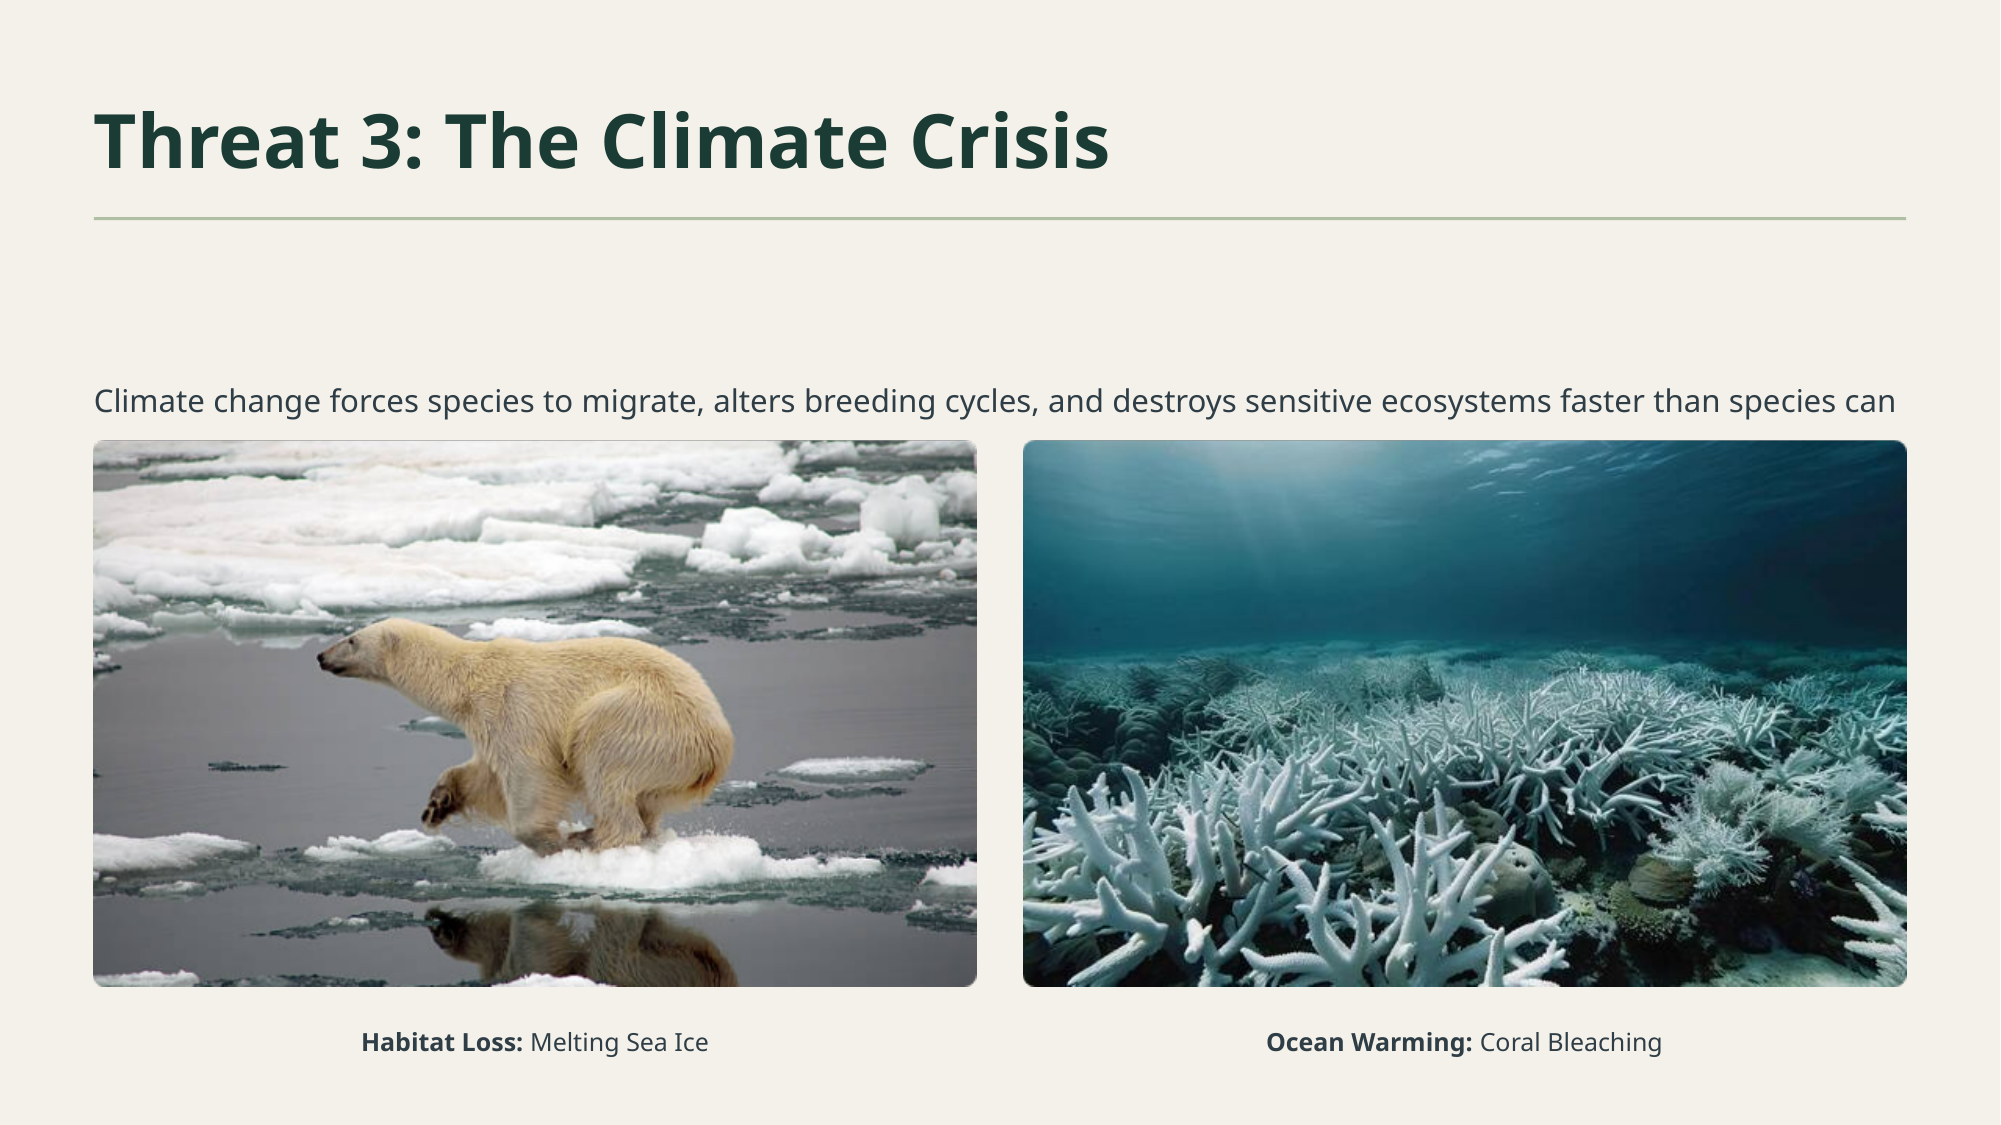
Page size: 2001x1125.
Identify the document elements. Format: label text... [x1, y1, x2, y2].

picture [1023, 439, 1907, 987]
text_box Habitat Loss: Melting Sea Ice [93, 1008, 977, 1057]
picture [93, 439, 977, 987]
text_box Climate change forces species to migrate, alters breeding cycles, and destroys sensitive ecosystems faster than species can adapt. [93, 358, 1907, 479]
text_box Ocean Warming: Coral Bleaching [1023, 1008, 1906, 1057]
text_box [93, 217, 1907, 221]
text_box Threat 3: The Climate Crisis [93, 93, 1997, 184]
